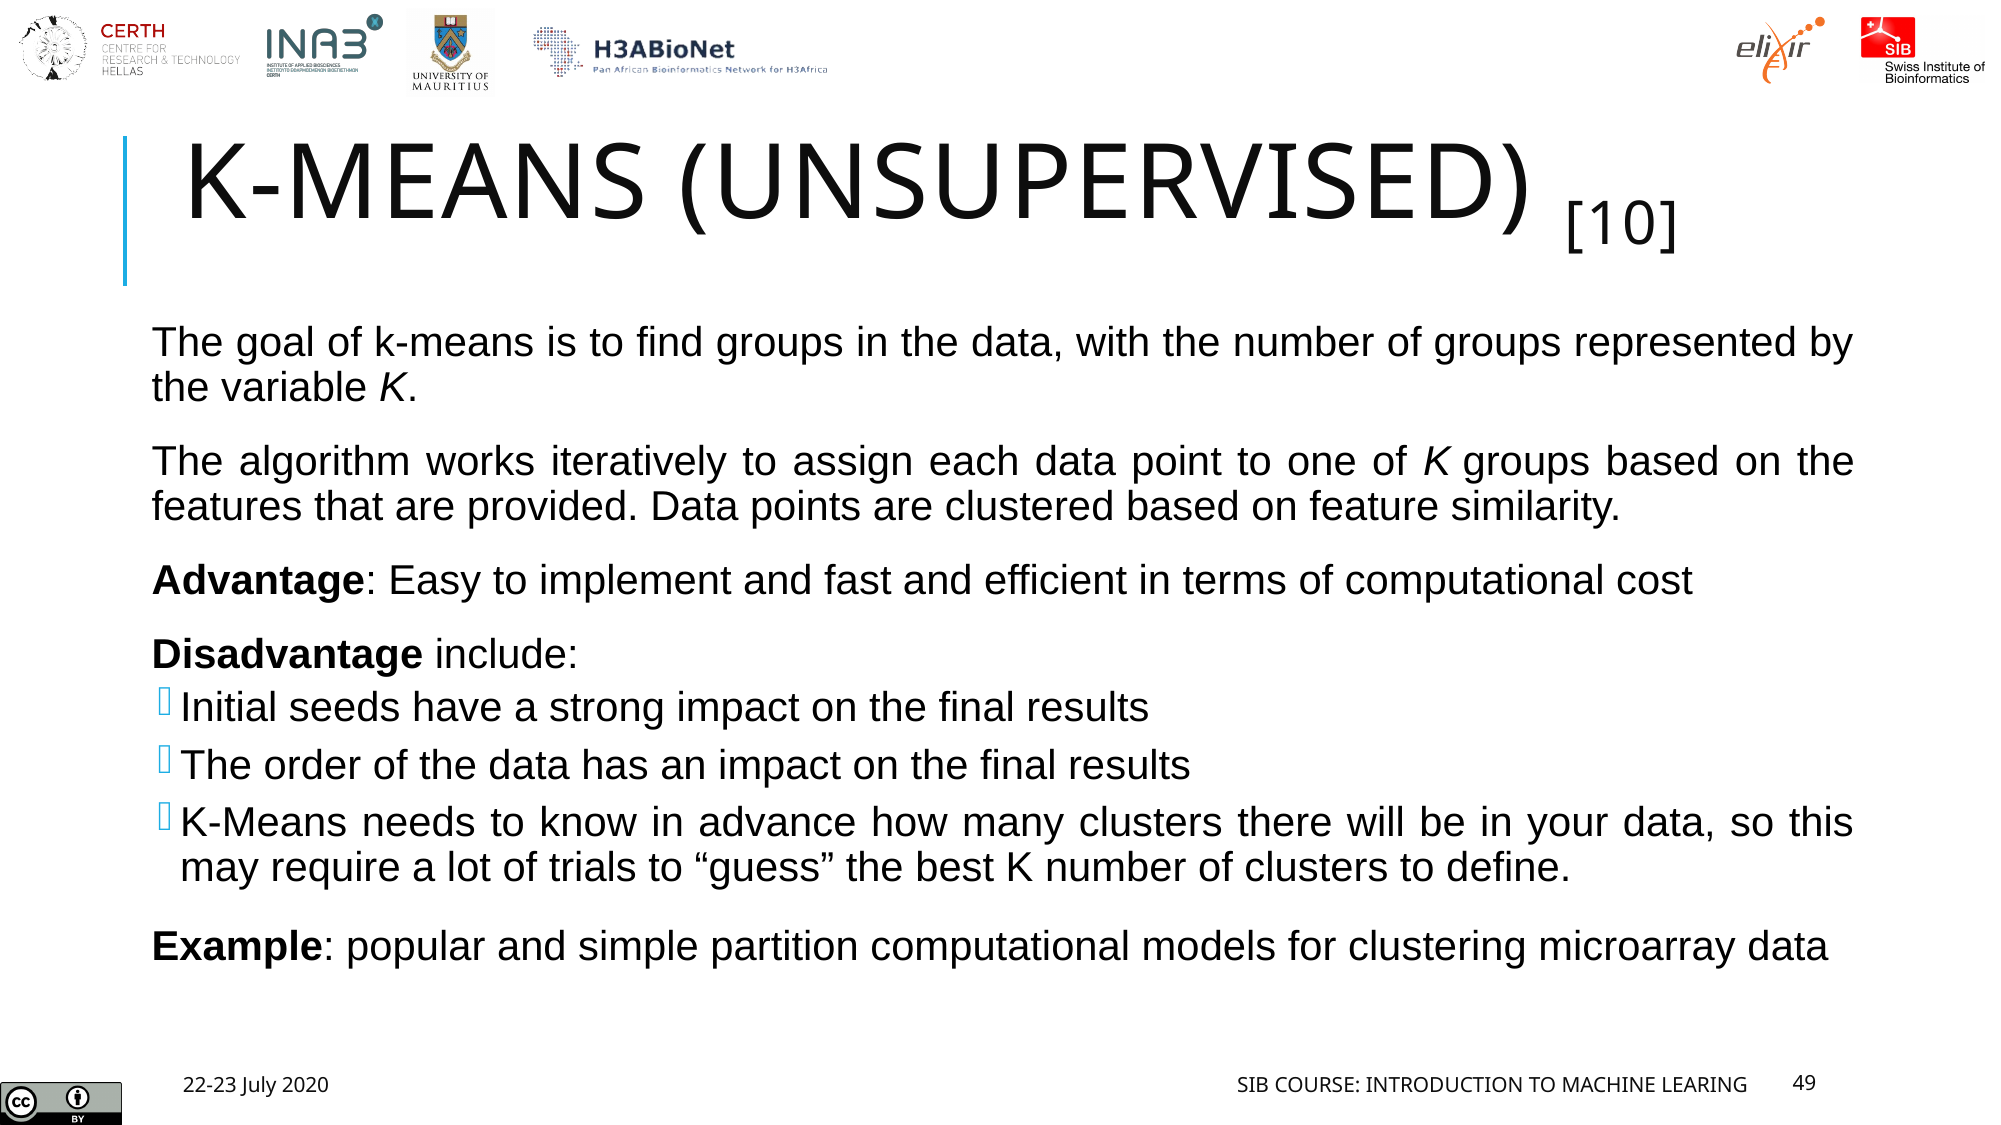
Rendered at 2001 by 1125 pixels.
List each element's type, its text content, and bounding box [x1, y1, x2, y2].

picture [1859, 15, 1985, 83]
list The goal of k-means is to find groups in the data, with the number of groups represented by the variable K. The algorithm works iteratively to assign each data point to one of K groups based on the features that are provided. Data points are clustered based on feature similarity. Advantage: Easy to implement and fast and efficient in terms of computational cost Disadvantage include: Initial seeds have a strong impact on the final results The order of the data has an impact on the final results K-Means needs to know in advance how many clusters there will be in your data, so this may require a lot of trials to “guess” the best K number of clusters to define. Example: popular and simple partition computational models for clustering microarray data [129, 312, 1863, 1062]
picture [406, 8, 495, 96]
picture [19, 15, 240, 81]
picture [529, 23, 834, 81]
title K-MEANS (Unsupervised) [10] [168, 96, 1763, 272]
picture [1731, 13, 1825, 85]
picture [261, 7, 385, 81]
picture [0, 1082, 122, 1125]
slide_number 49 [1777, 1061, 1938, 1107]
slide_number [168, 1062, 522, 1107]
footer SIB Course: Introduction to Machine Learing [794, 1062, 1763, 1107]
